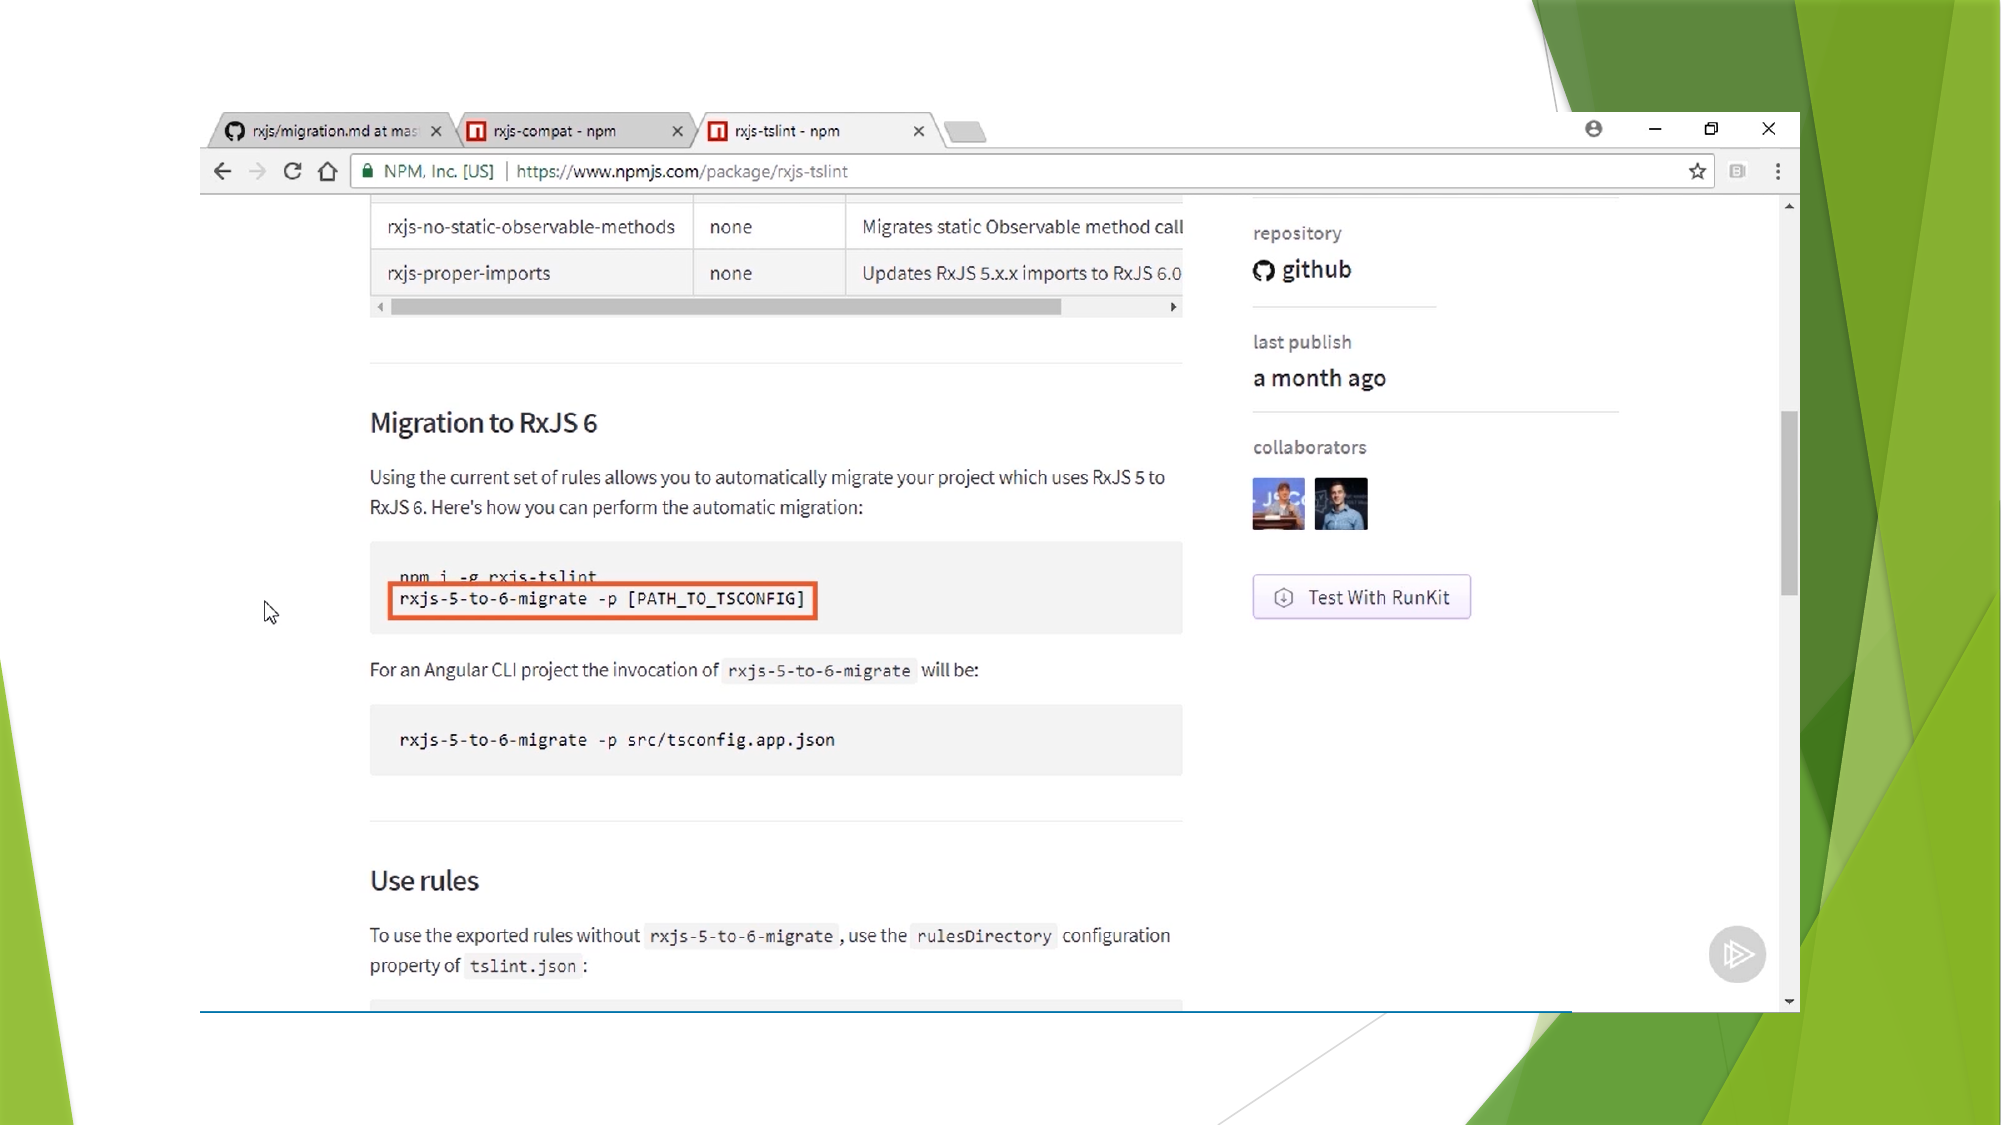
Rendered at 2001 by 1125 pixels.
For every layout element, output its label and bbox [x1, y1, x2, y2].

picture [199, 111, 1801, 1013]
